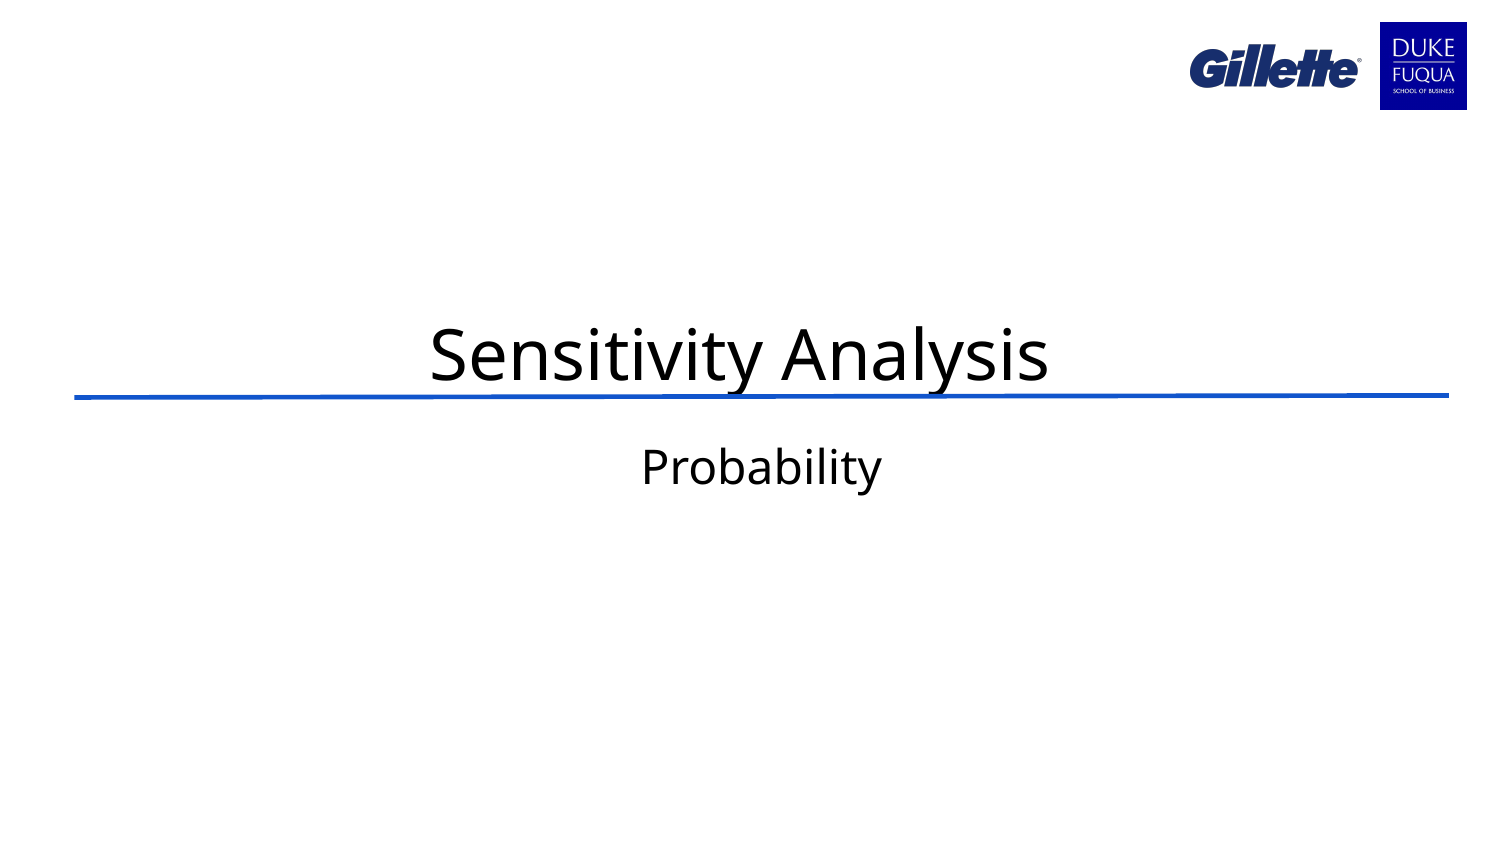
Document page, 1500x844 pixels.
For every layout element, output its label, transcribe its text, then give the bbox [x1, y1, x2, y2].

picture [1380, 22, 1467, 110]
picture [1189, 40, 1362, 92]
text_box Probability [334, 421, 1189, 508]
text_box Sensitivity Analysis [322, 294, 1178, 381]
